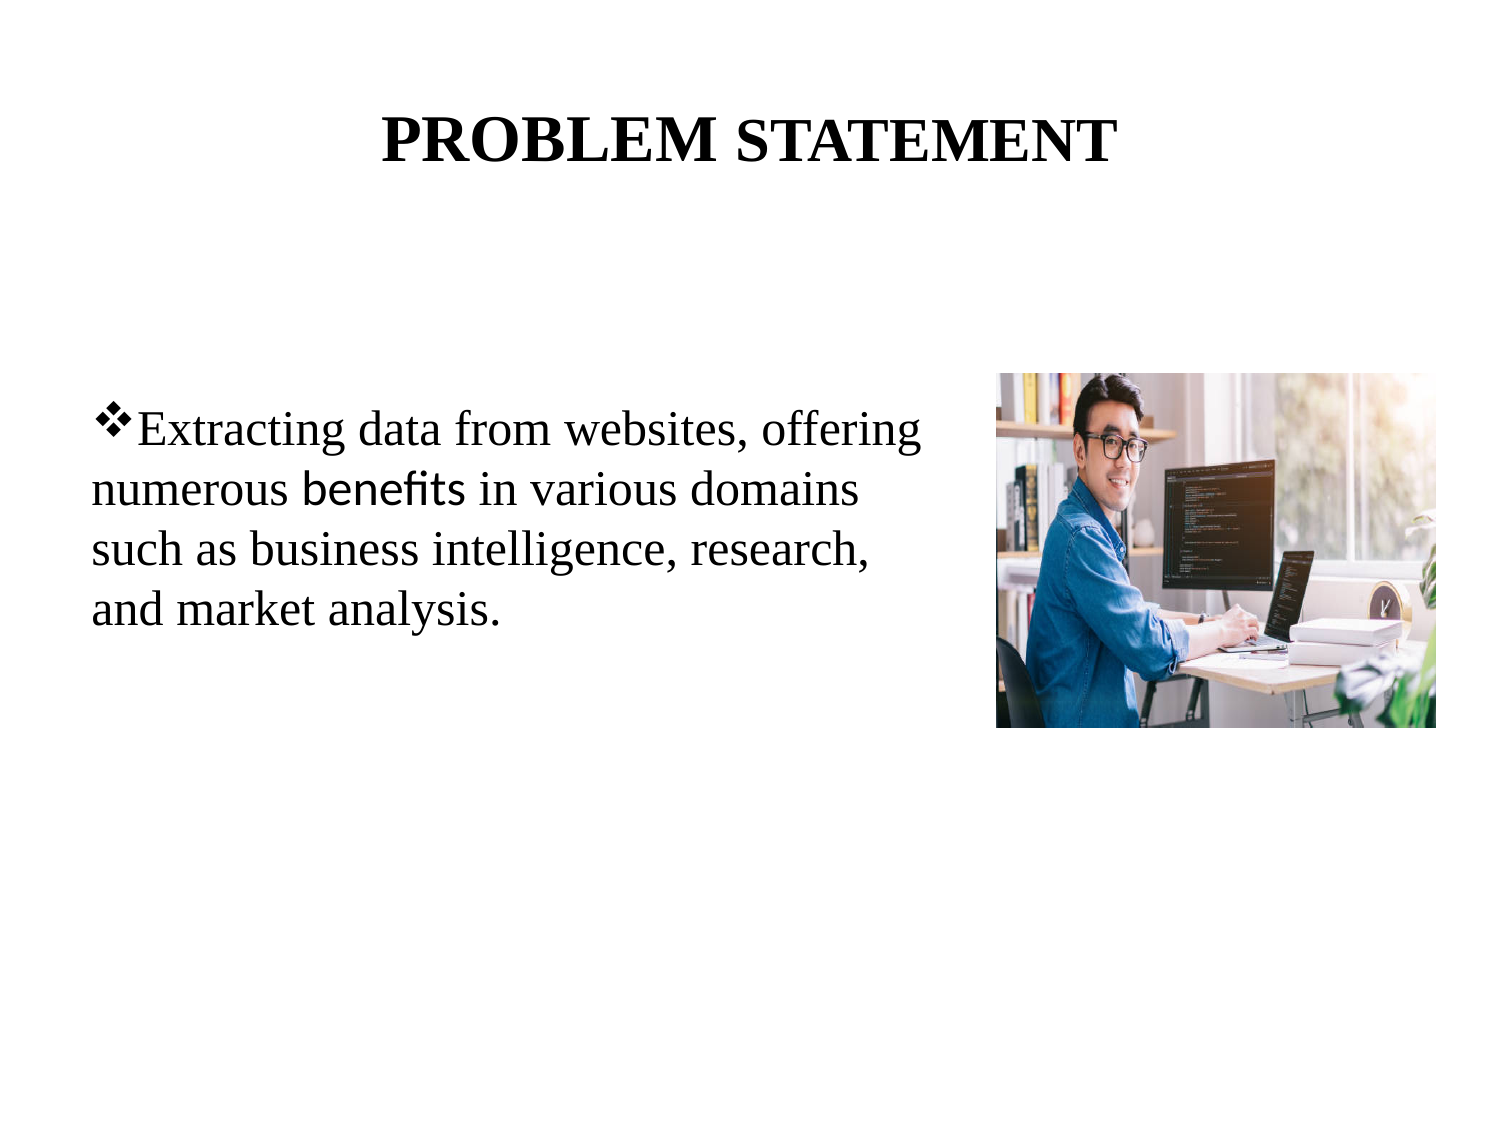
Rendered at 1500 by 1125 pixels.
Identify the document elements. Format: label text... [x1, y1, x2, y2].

title PROBLEM STATEMENT [75, 45, 1425, 233]
text_box Extracting data from websites, offering numerous benefits in various domains such as business intelligence, research, and market analysis. [76, 388, 960, 643]
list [995, 373, 1436, 729]
